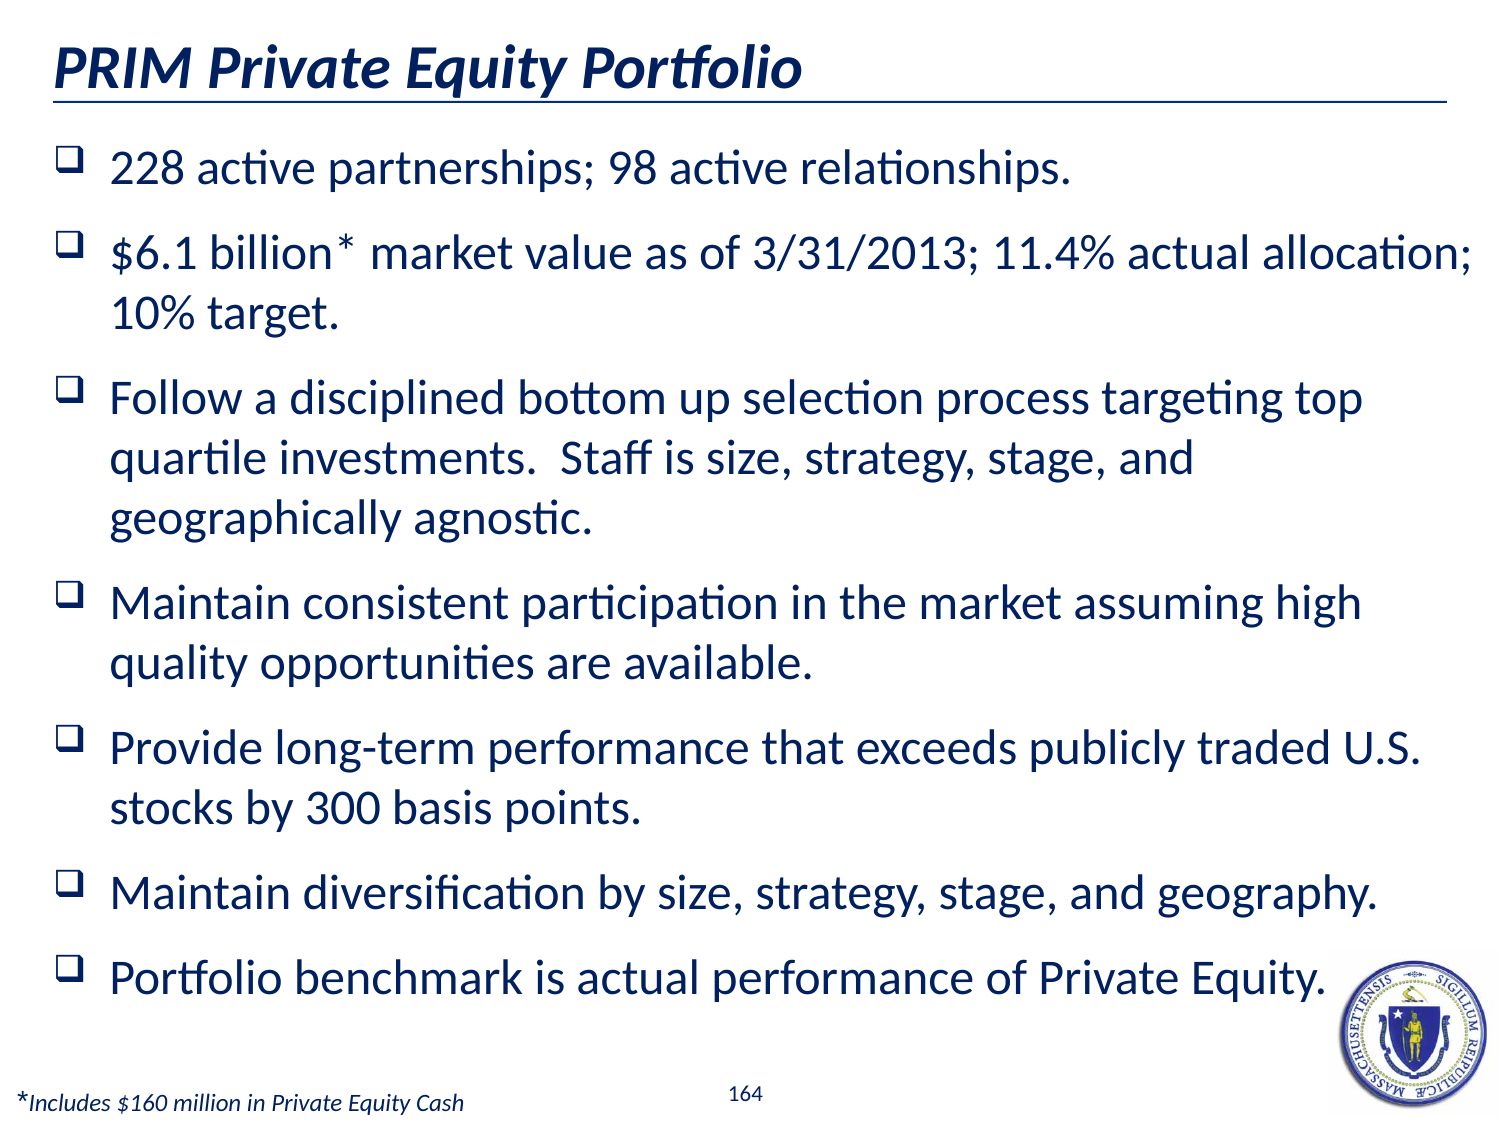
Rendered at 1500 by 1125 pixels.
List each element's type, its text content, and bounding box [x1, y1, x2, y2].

title PRIM Private Equity Portfolio [53, 1, 1404, 101]
text_box *Includes $160 million in Private Equity Cash [2, 1074, 481, 1125]
list 228 active partnerships; 98 active relationships. $6.1 billion* market value as of 3/31/2013; 11.4% actual allocation; 10% target. Follow a disciplined bottom up selection process targeting top quartile investments. Staff is size, strategy, stage, and geographically agnostic. Maintain consistent participation in the market assuming high quality opportunities are available. Provide long-term performance that exceeds publicly traded U.S. stocks by 300 basis points. Maintain diversification by size, strategy, stage, and geography. Portfolio benchmark is actual performance of Private Equity. [53, 134, 1483, 922]
picture [1329, 948, 1499, 1117]
